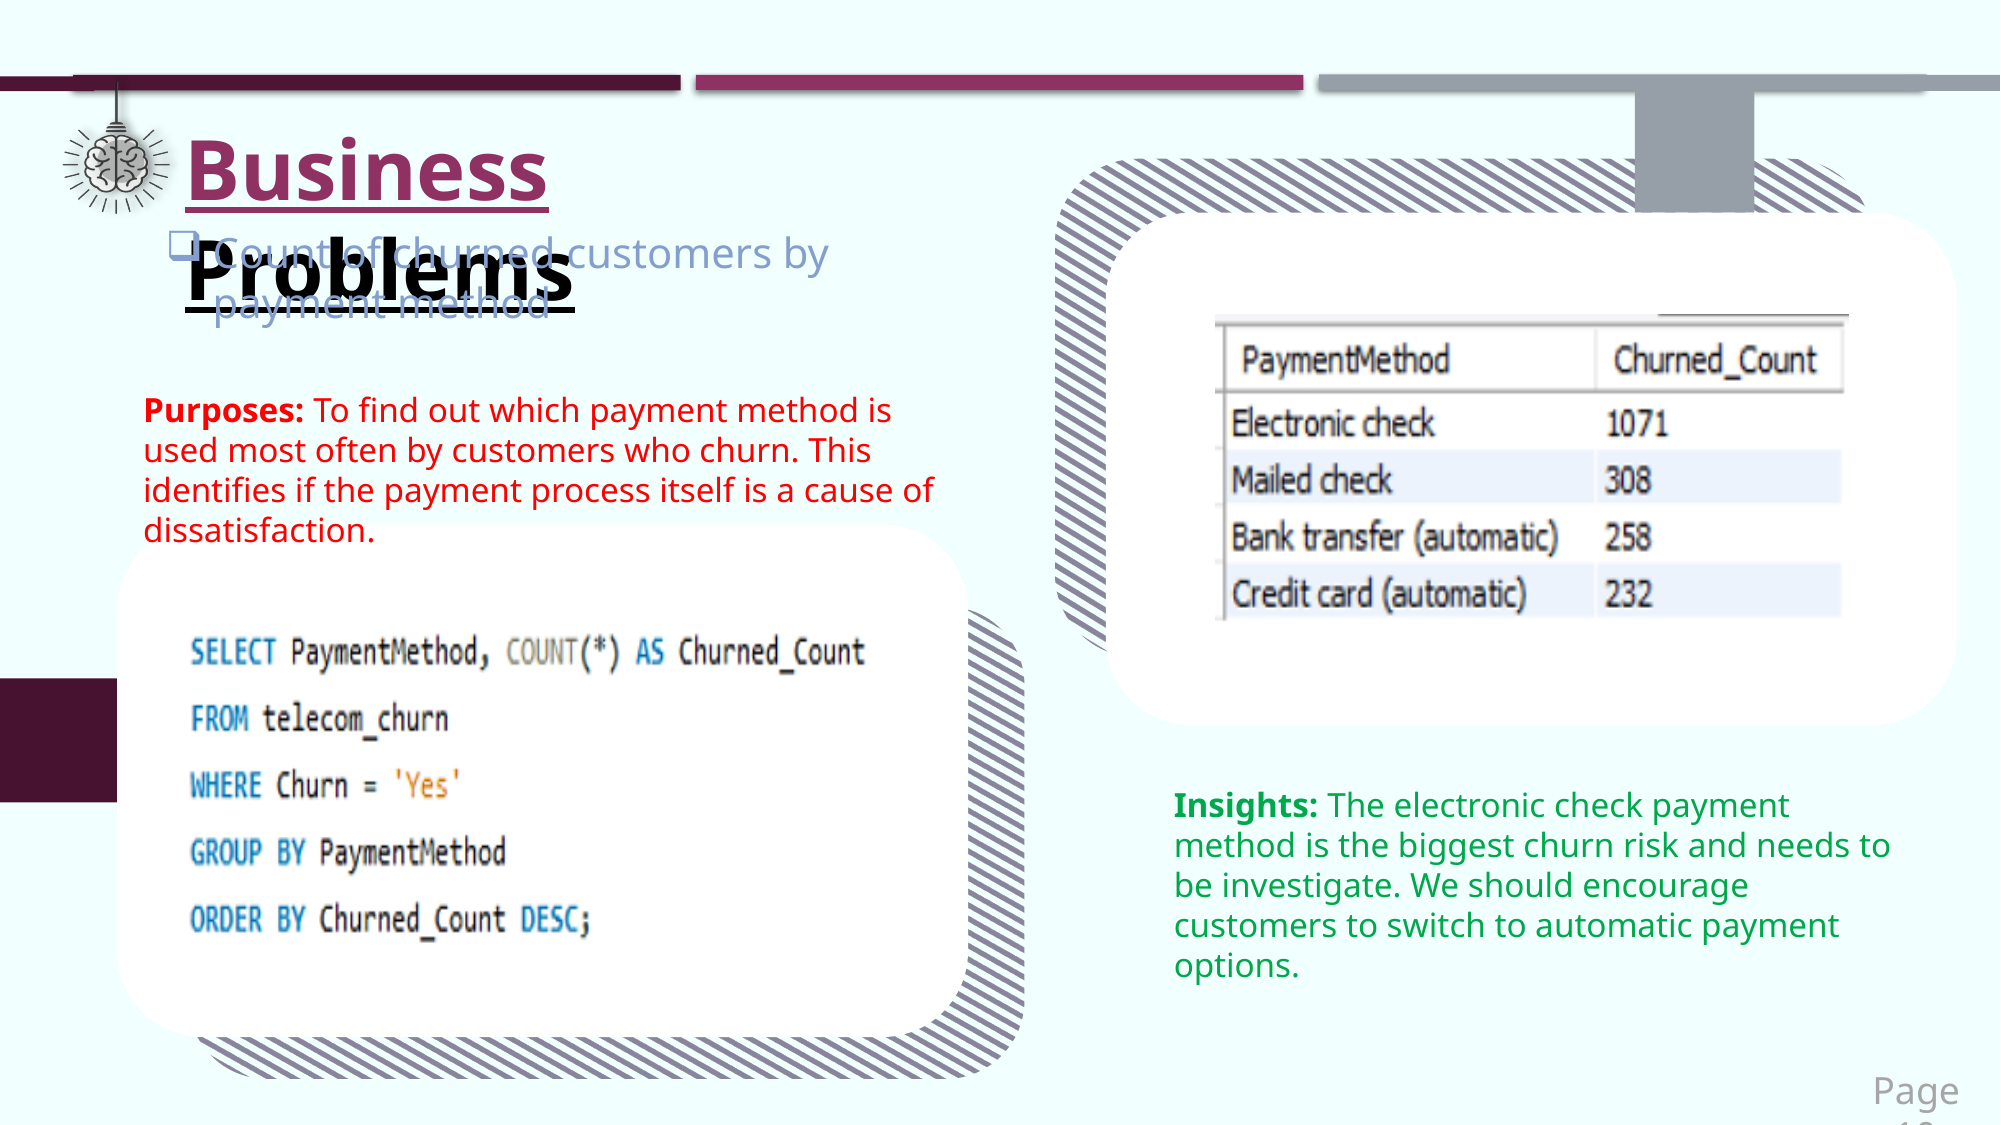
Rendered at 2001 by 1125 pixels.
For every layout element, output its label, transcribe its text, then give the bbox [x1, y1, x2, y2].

text_box [0, 74, 96, 93]
text_box [115, 557, 970, 1037]
text_box Business Problems [211, 109, 936, 219]
text_box Insights: The electronic check payment method is the biggest churn risk and needs to be investigate. We should encourage customers to switch to automatic payment options. [1158, 777, 1911, 992]
text_box [1108, 211, 1959, 728]
text_box Count of churned customers by payment method [151, 219, 971, 335]
picture [185, 605, 1025, 1080]
text_box Page- 10 [1857, 1059, 1982, 1125]
text_box Purposes: To find out which payment method is used most often by customers who churn. This identifies if the payment process itself is a cause of dissatisfaction. [128, 382, 958, 557]
picture [1054, 158, 1874, 658]
picture [31, 82, 202, 238]
text_box [1633, 88, 1756, 156]
text_box [1904, 73, 2000, 93]
text_box [0, 677, 115, 804]
